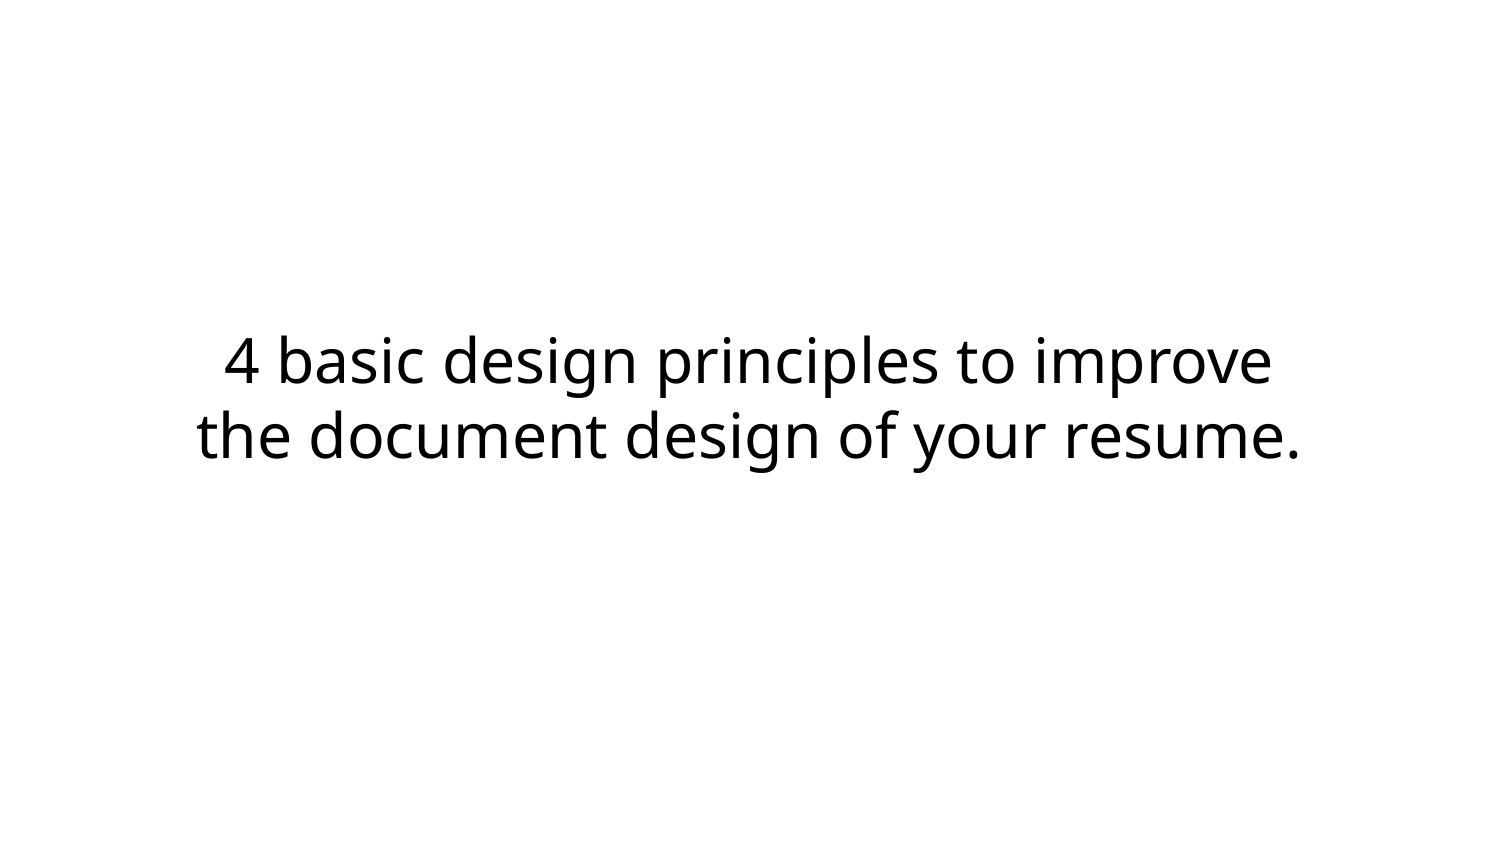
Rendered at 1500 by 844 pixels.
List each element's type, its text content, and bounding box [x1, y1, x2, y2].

text_box 4 basic design principles to improve the document design of your resume. [147, 305, 1353, 601]
